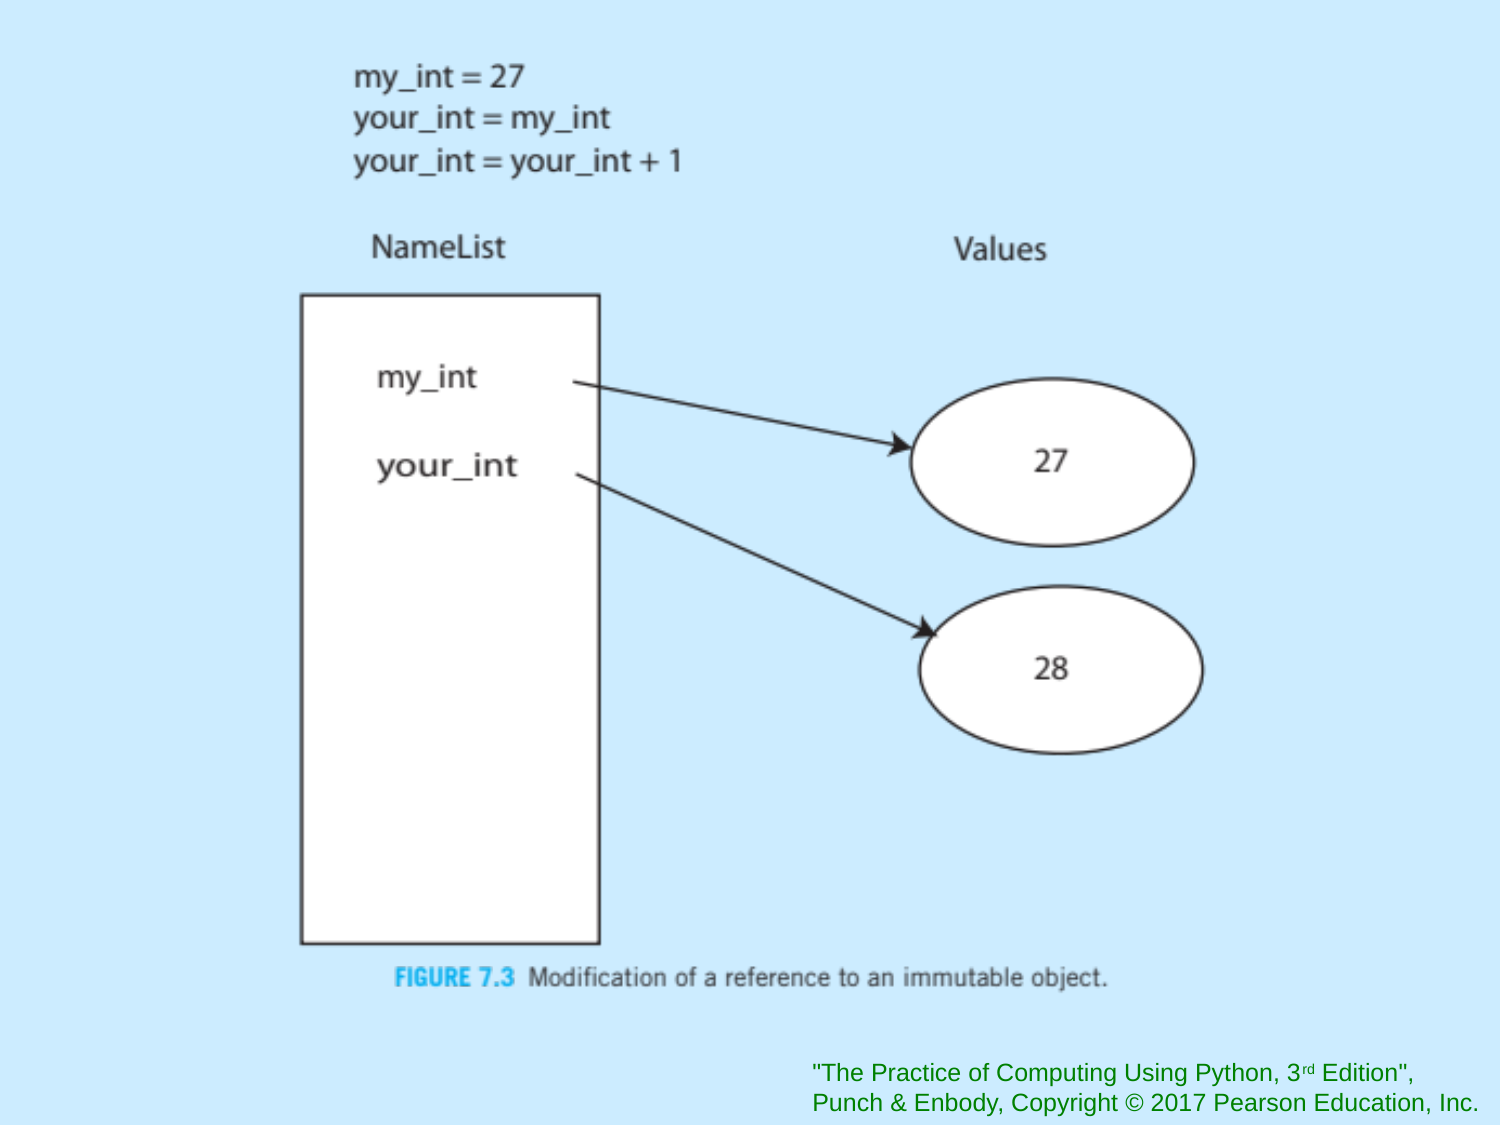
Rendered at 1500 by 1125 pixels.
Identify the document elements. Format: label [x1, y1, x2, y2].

list [274, 49, 1213, 1000]
